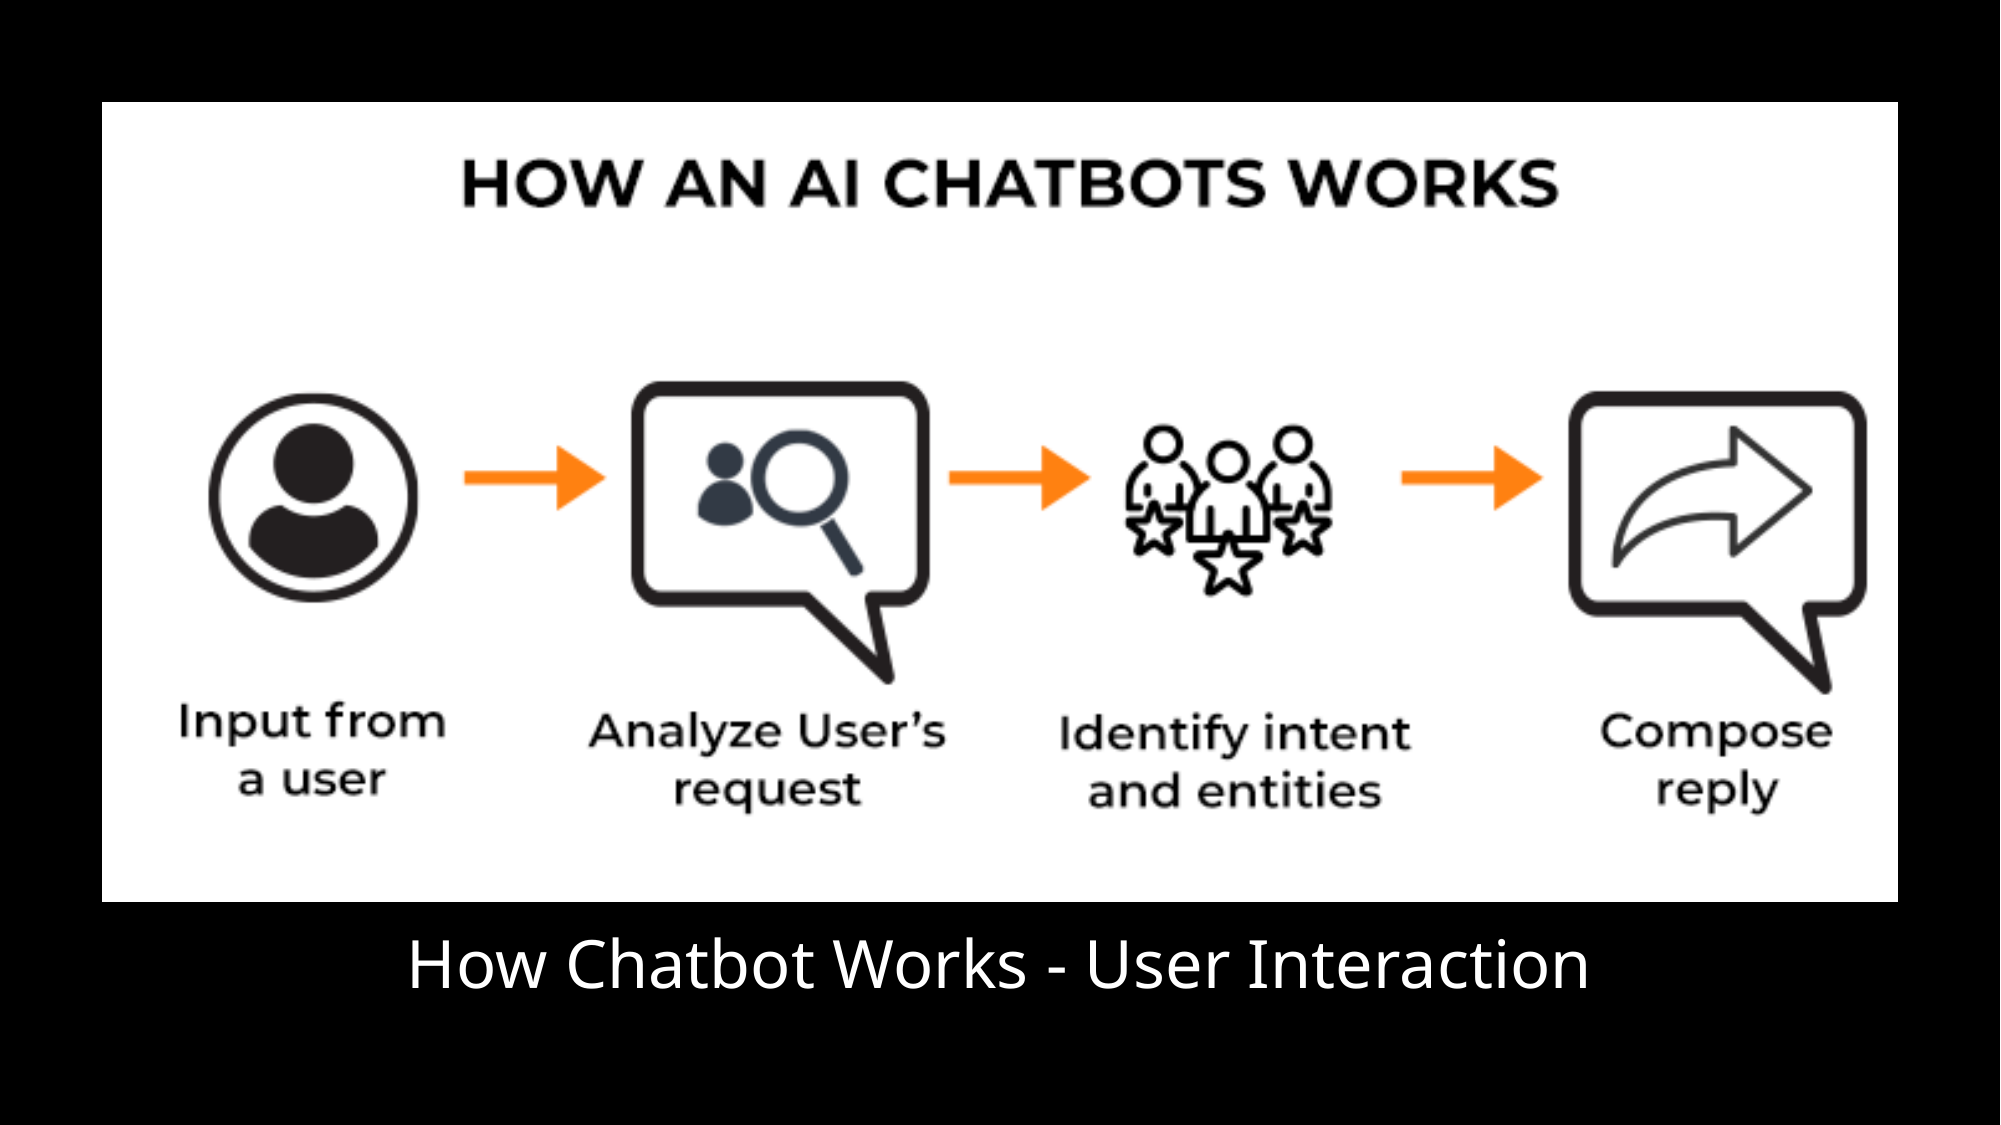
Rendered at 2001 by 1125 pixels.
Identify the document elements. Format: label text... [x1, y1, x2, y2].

title How Chatbot Works - User Interaction [105, 914, 1895, 1020]
picture [104, 104, 1896, 899]
